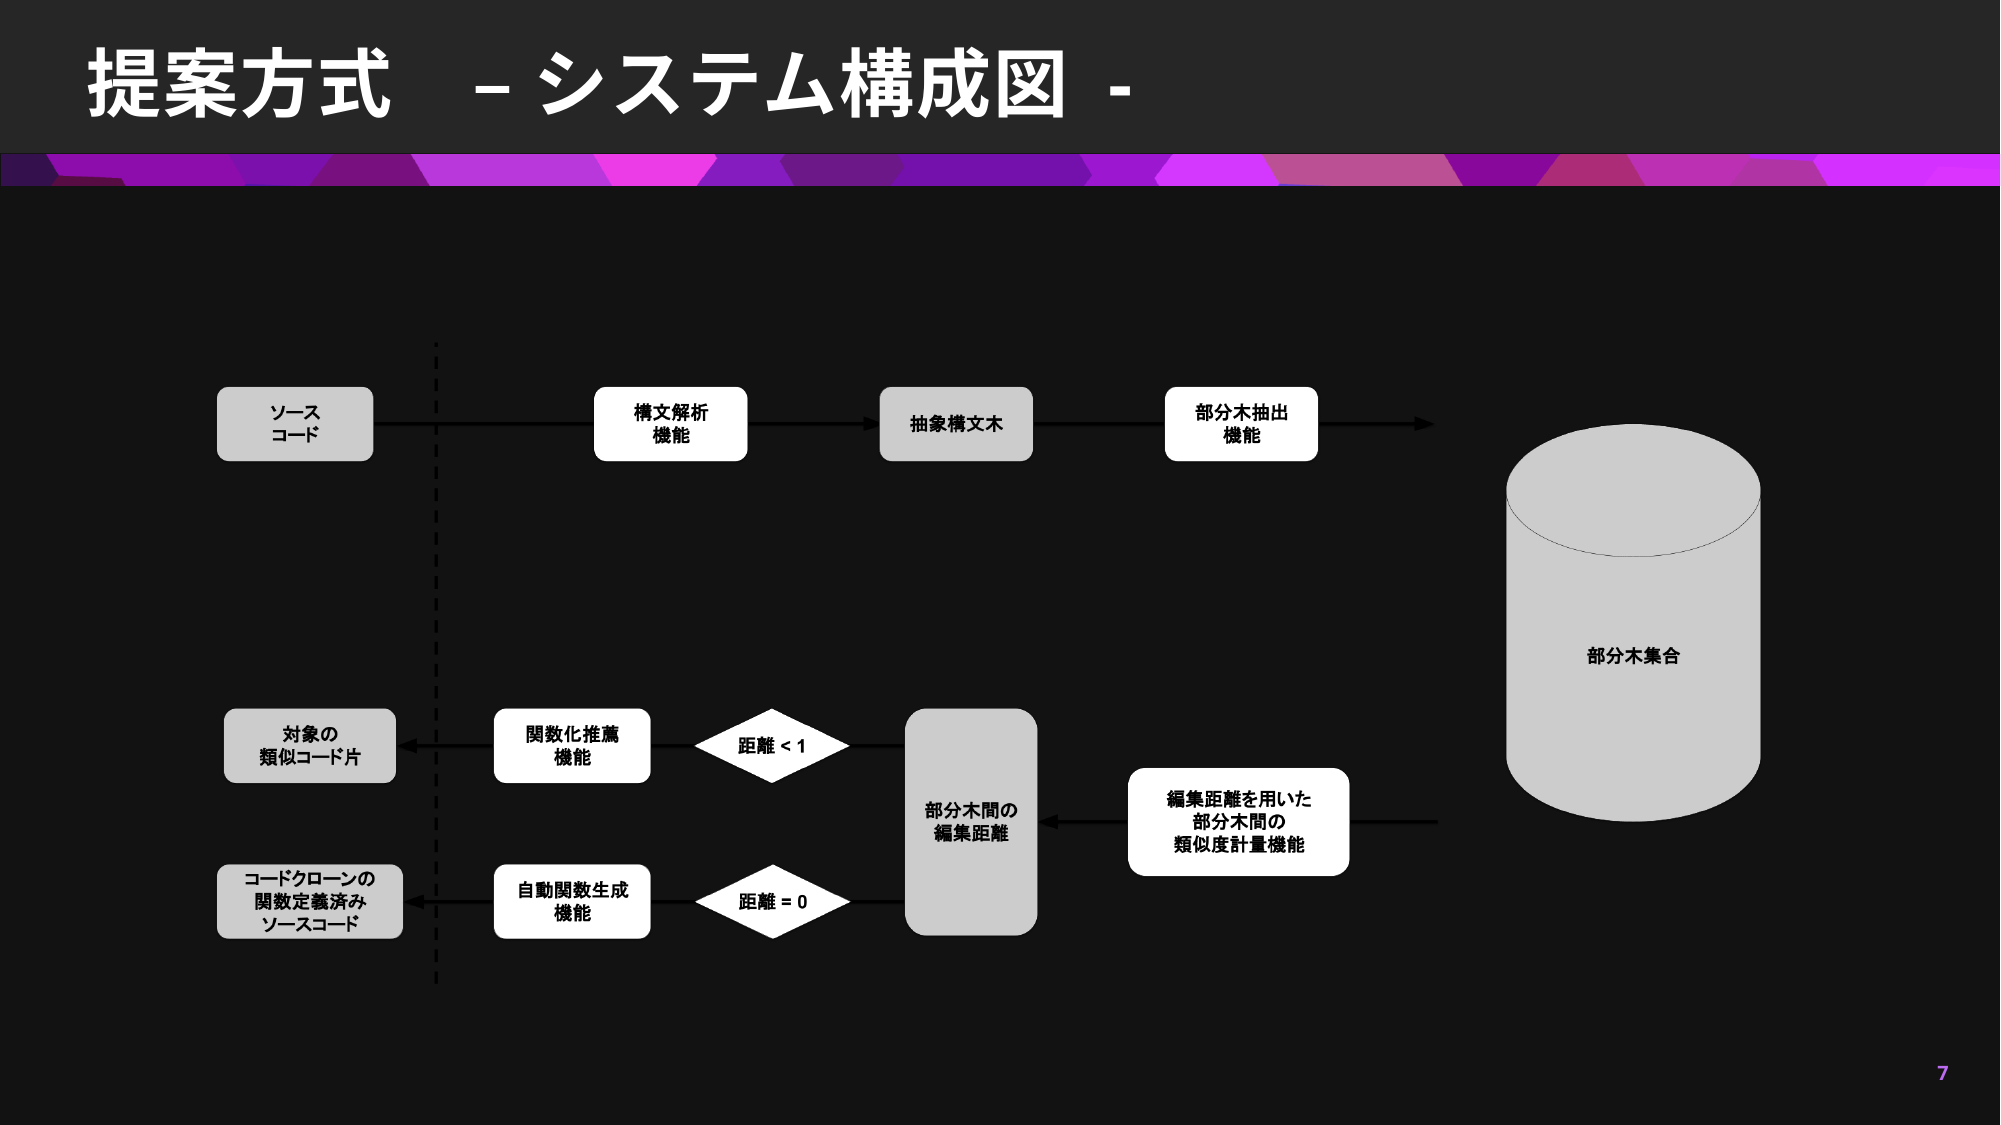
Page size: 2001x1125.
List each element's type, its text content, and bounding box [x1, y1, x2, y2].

slide_number 7 [1823, 1042, 1967, 1103]
list 提案方式 – システム構成図 - [0, 0, 2000, 153]
picture [173, 261, 1827, 1064]
picture [0, 153, 2000, 186]
